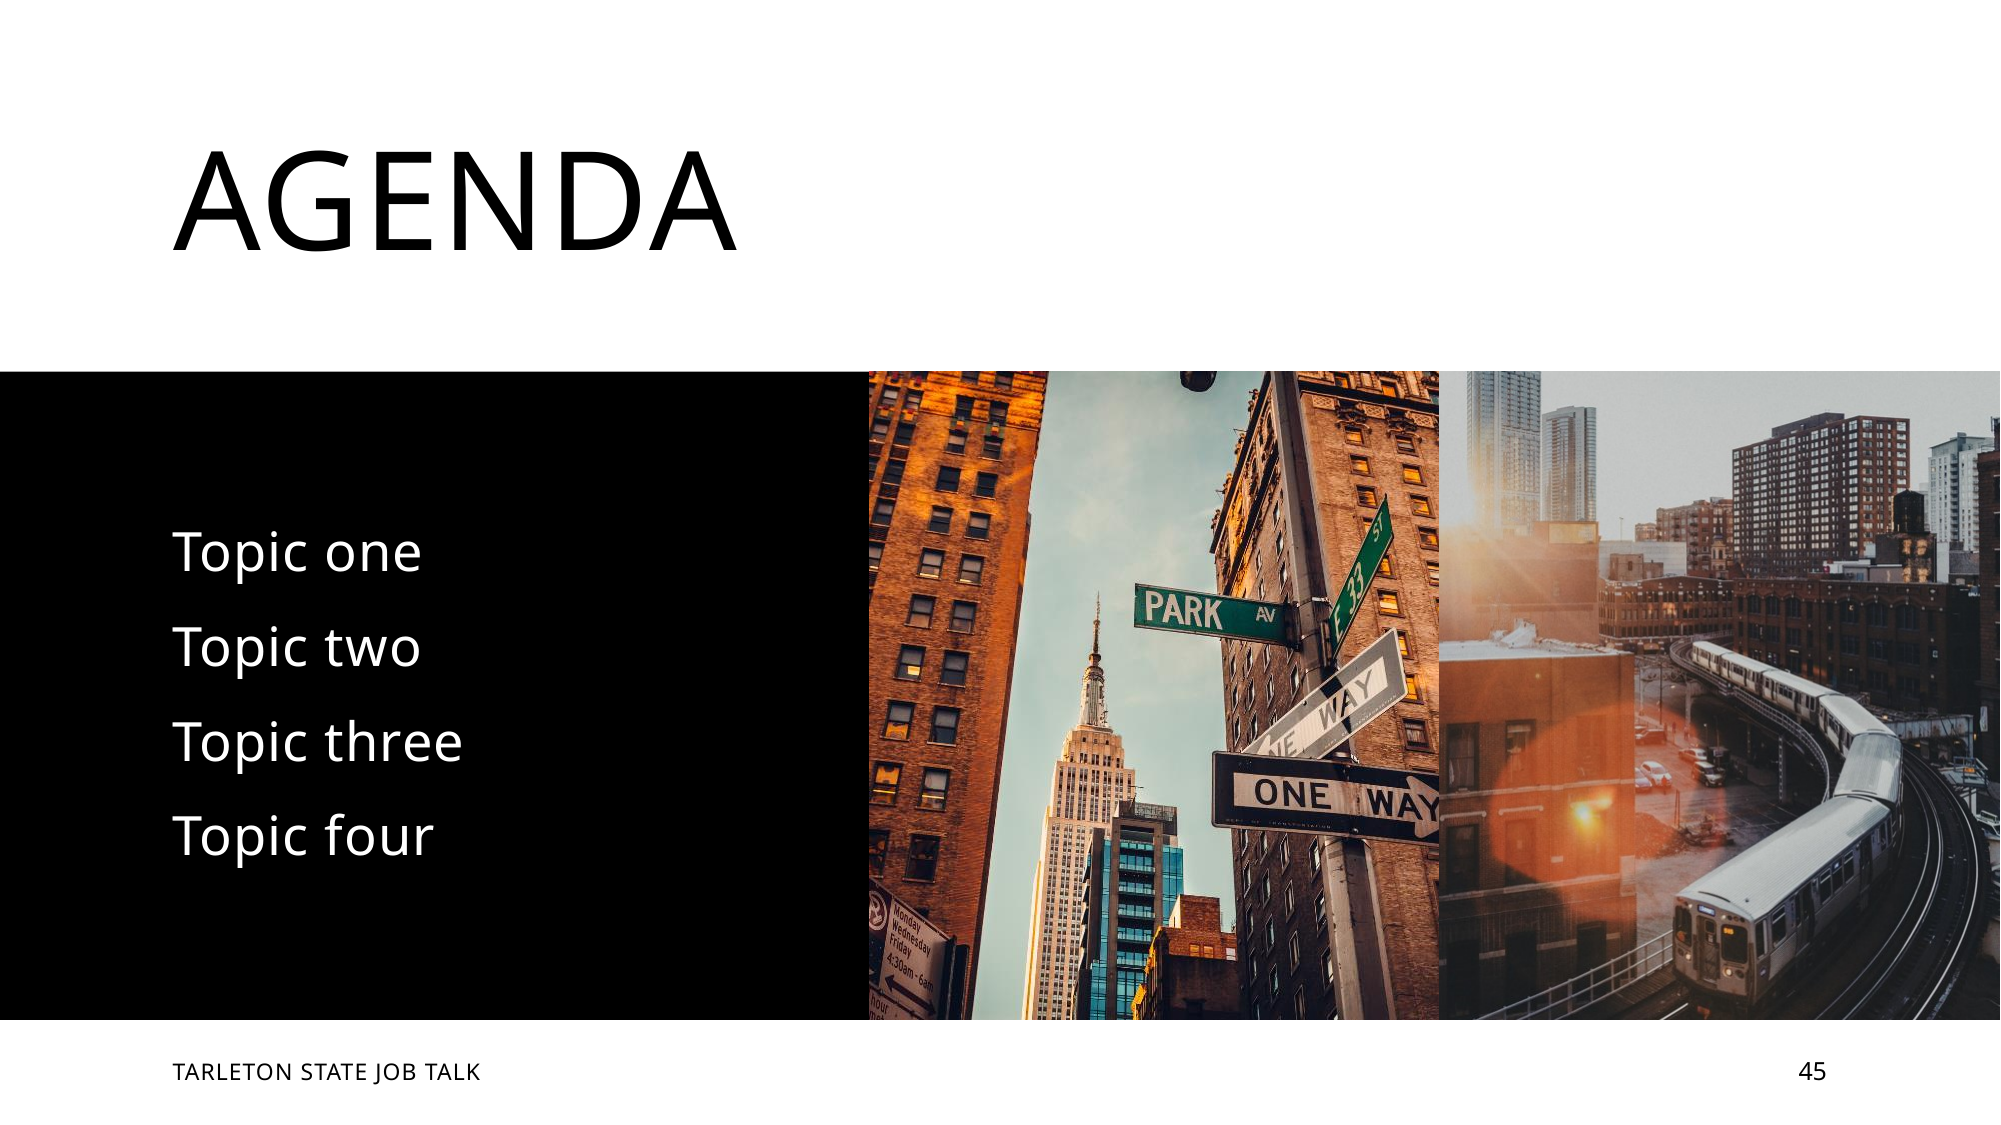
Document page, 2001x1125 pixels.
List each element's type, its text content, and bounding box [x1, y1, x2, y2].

title AGENDA [158, 55, 1900, 335]
slide_number 45 [1688, 1042, 1842, 1103]
footer Tarleton State Job Talk [157, 1042, 708, 1103]
picture [869, 371, 2000, 1020]
list Topic one Topic two Topic three Topic four [157, 424, 764, 959]
